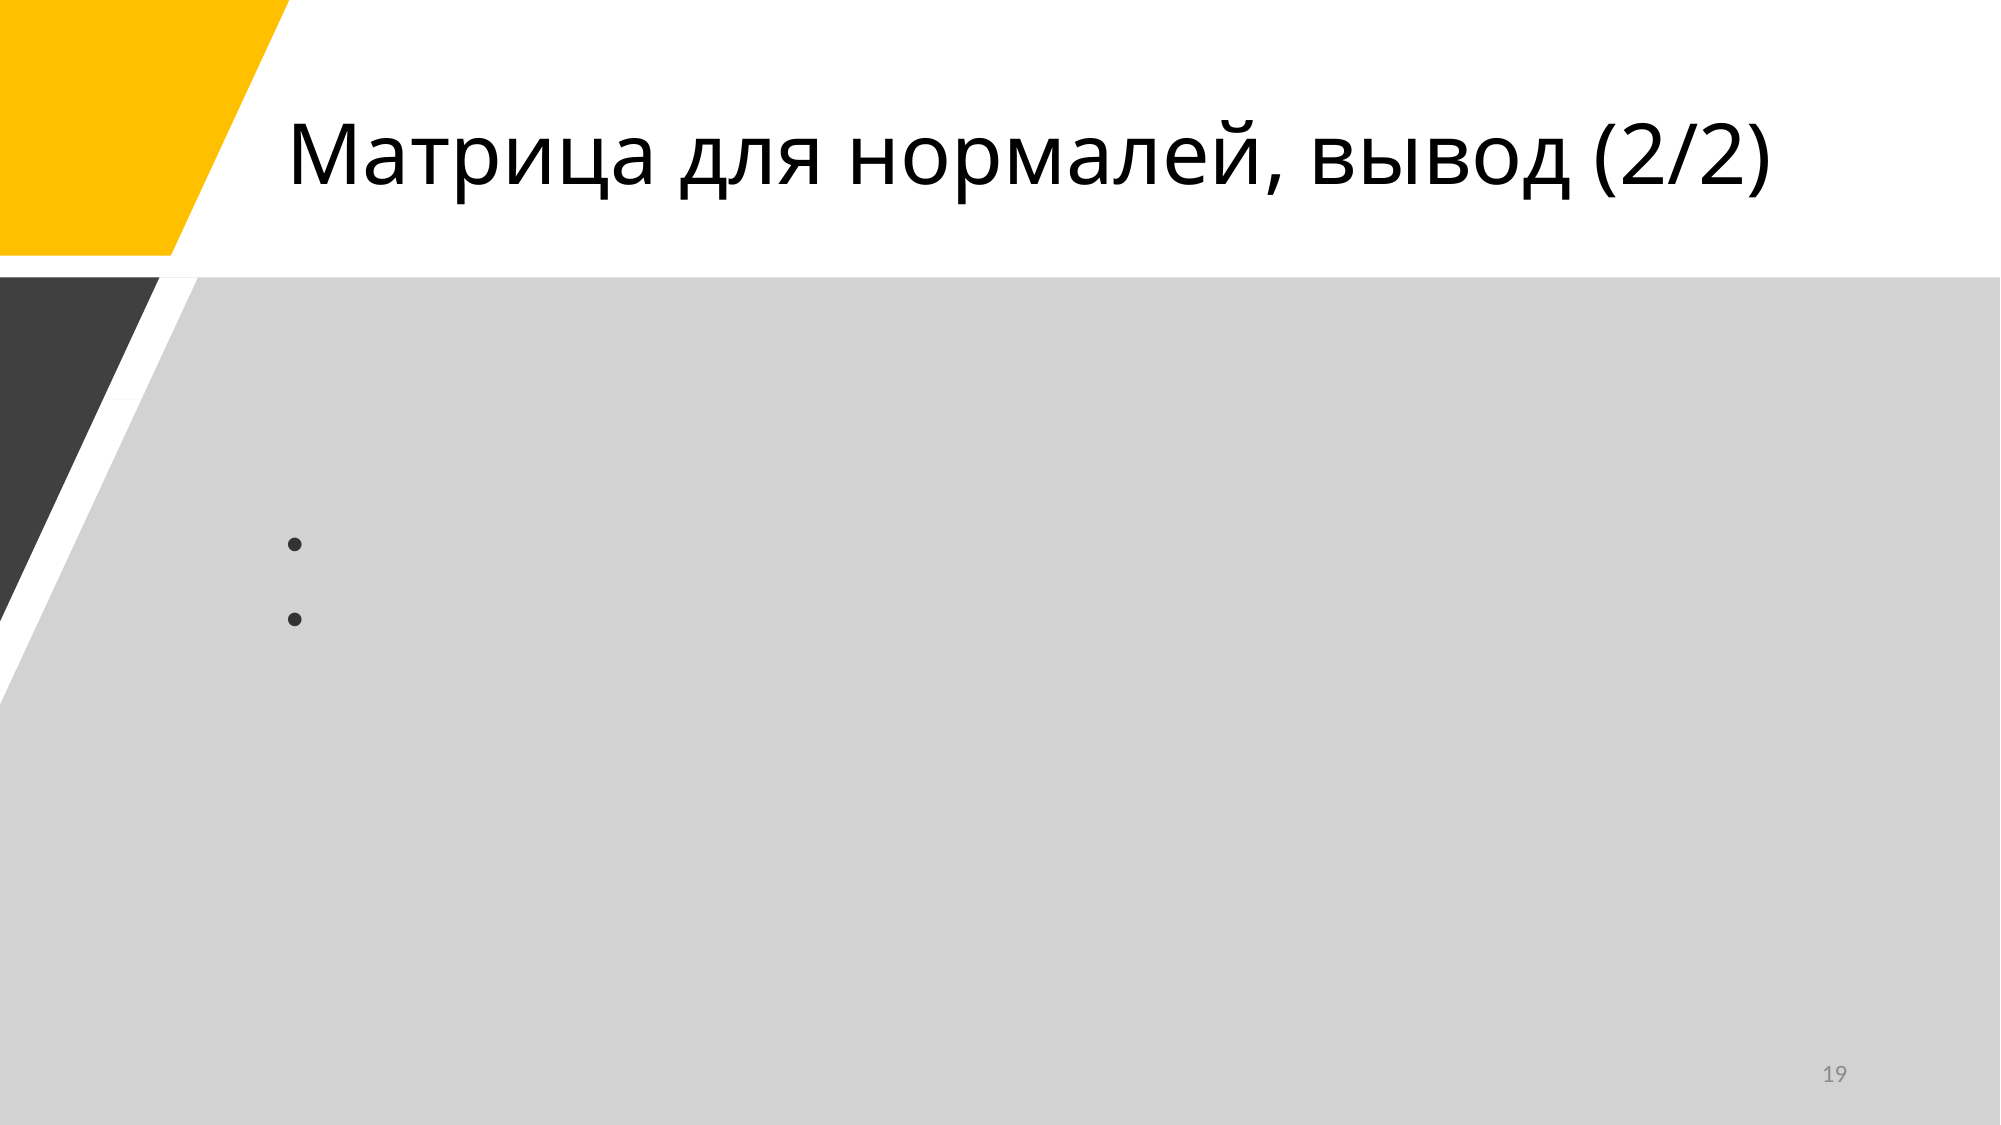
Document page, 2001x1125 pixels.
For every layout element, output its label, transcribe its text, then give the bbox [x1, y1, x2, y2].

title Матрица для нормалей, вывод (2/2) [271, 60, 1808, 255]
slide_number 19 [1412, 1042, 1863, 1103]
text_box [0, 0, 291, 257]
text_box [0, 276, 162, 622]
text_box [0, 276, 2000, 1125]
